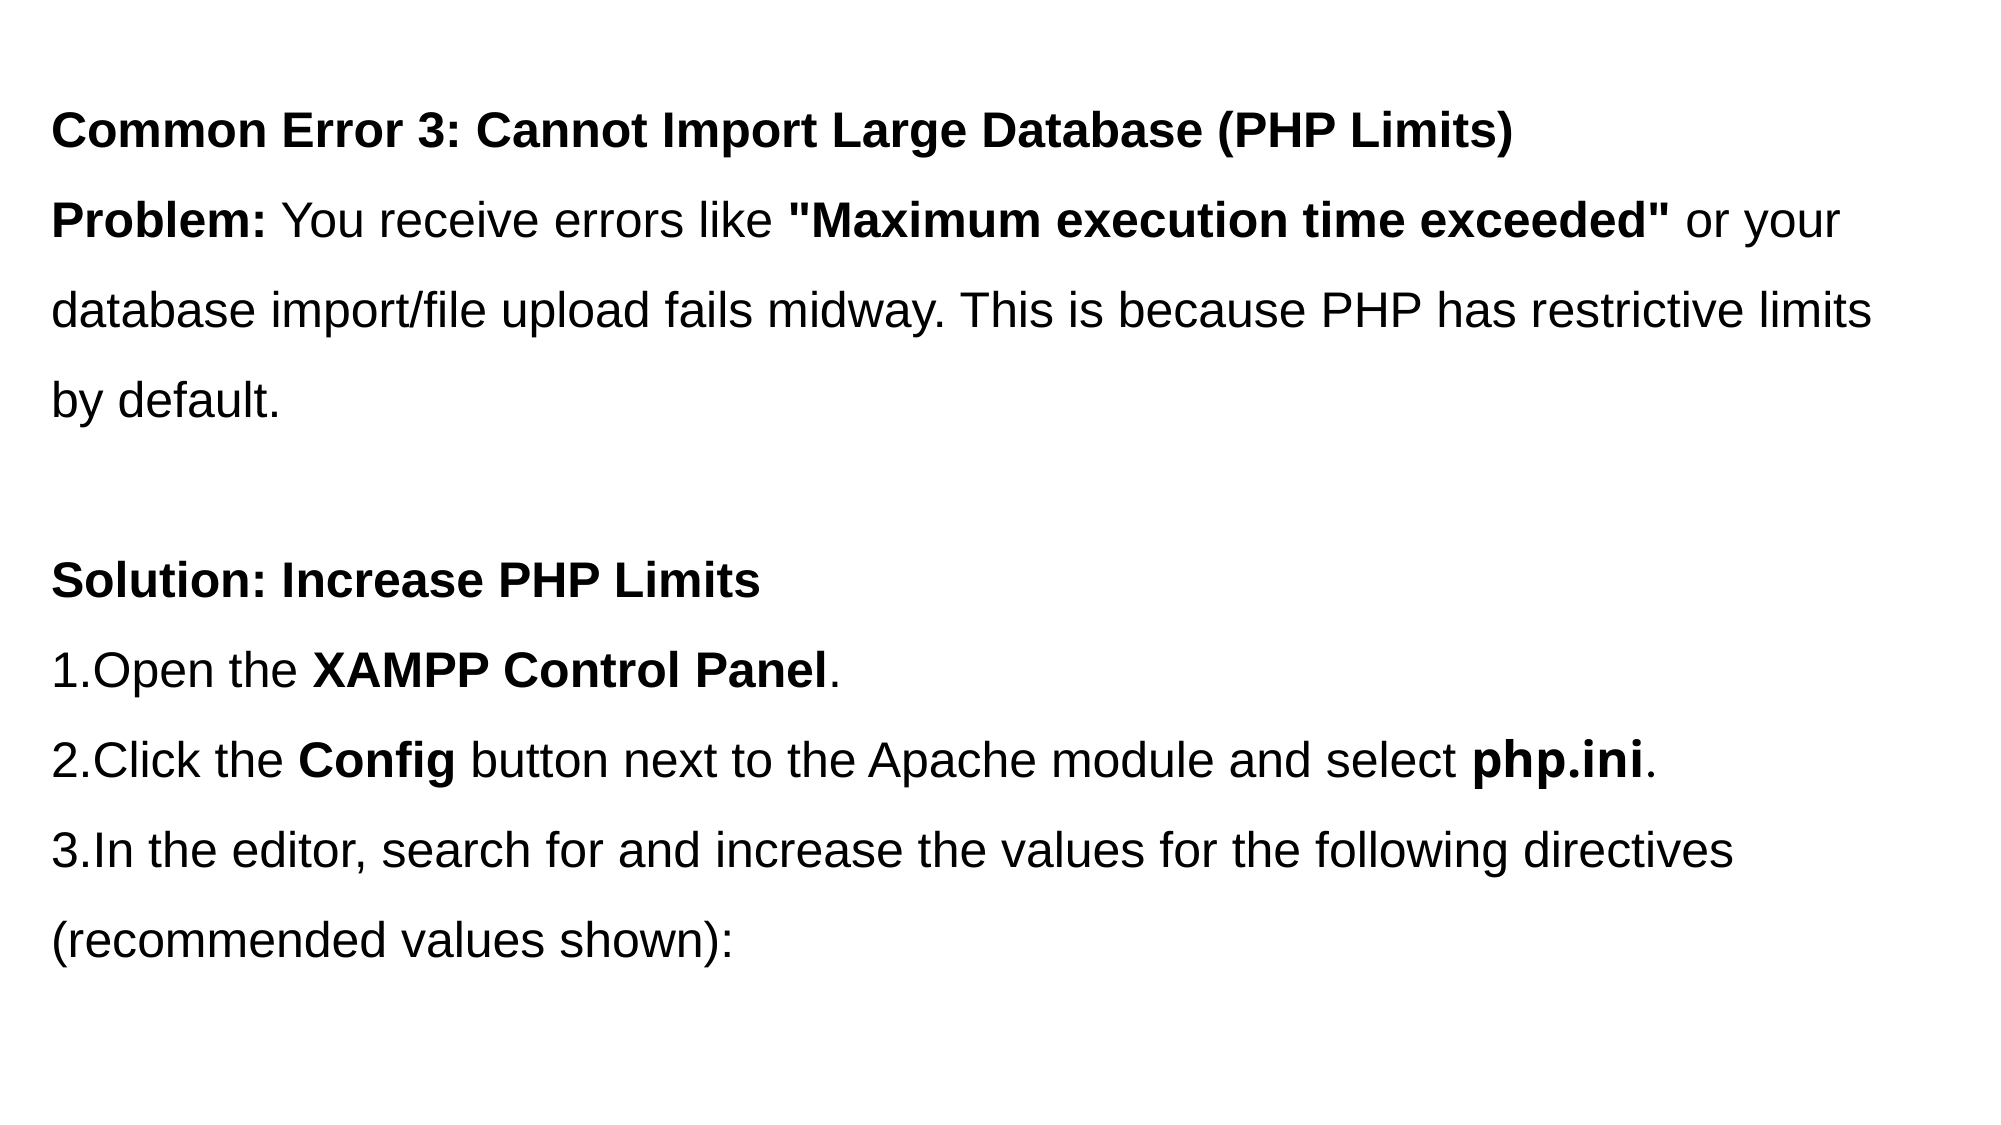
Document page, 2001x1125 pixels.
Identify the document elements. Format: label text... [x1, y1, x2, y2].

text_box Common Error 3: Cannot Import Large Database (PHP Limits) Problem: You receive errors like "Maximum execution time exceeded" or your database import/file upload fails midway. This is because PHP has restrictive limits by default. Solution: Increase PHP Limits Open the XAMPP Control Panel. Click the Config button next to the Apache module and select php.ini. In the editor, search for and increase the values for the following directives (recommended values shown): [35, 60, 1930, 1065]
